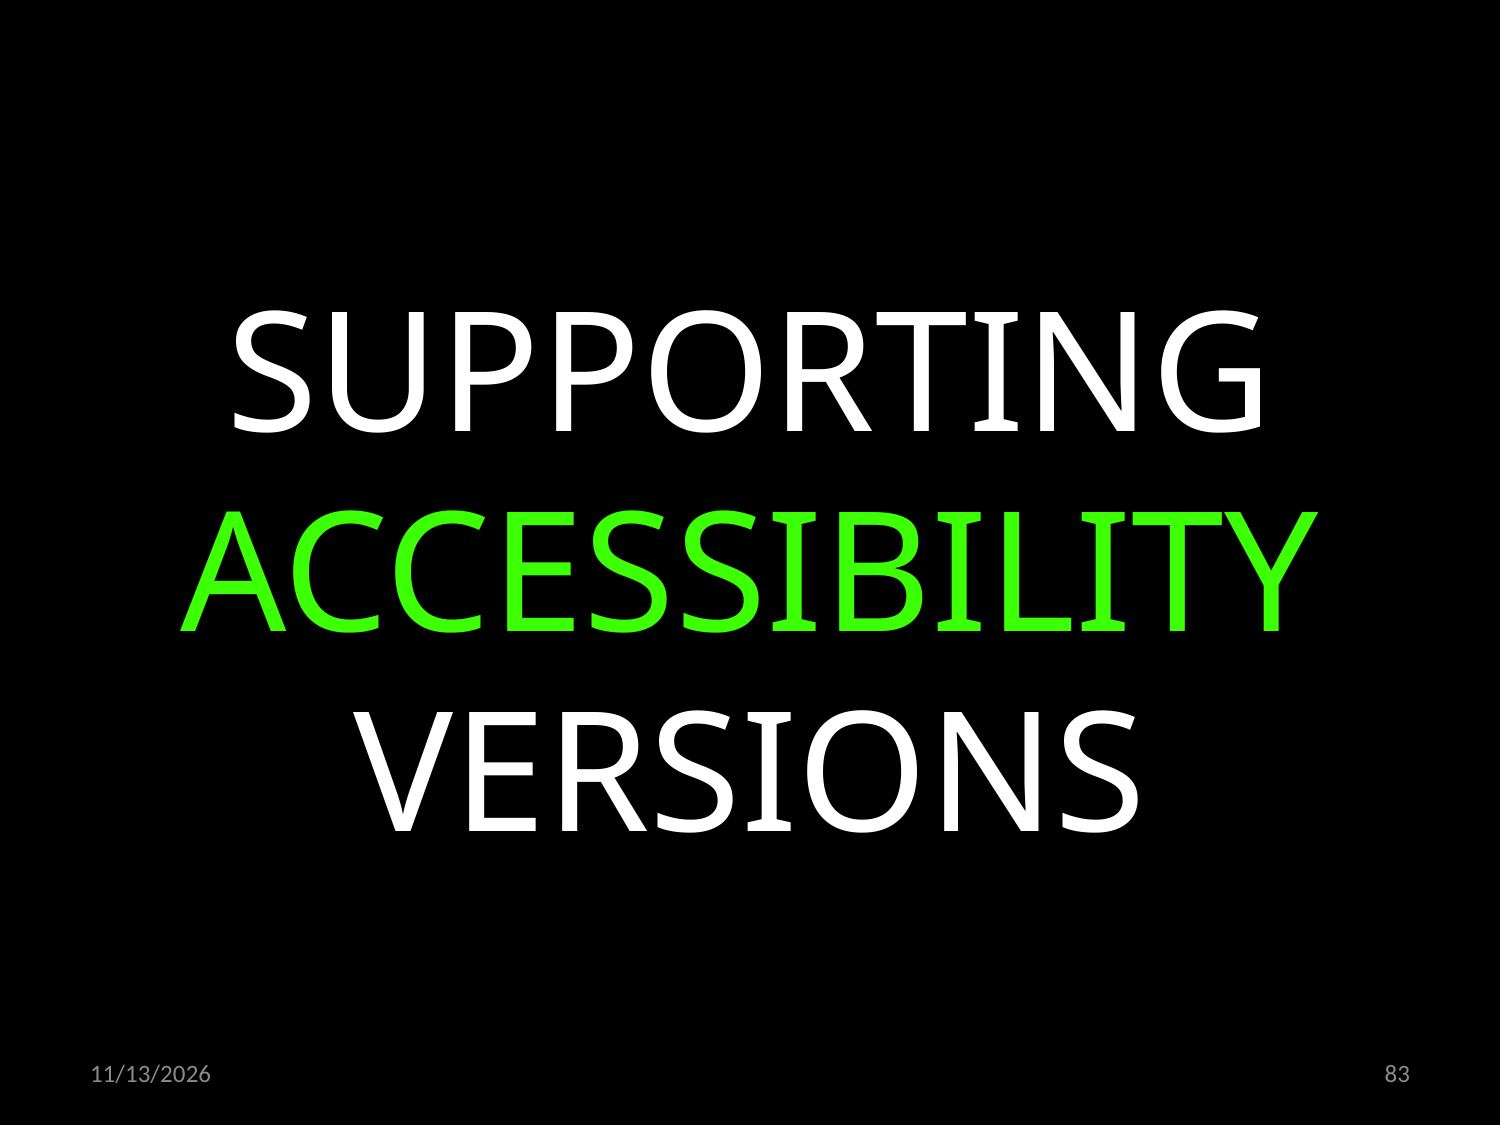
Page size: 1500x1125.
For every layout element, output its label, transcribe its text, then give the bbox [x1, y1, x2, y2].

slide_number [75, 1042, 425, 1103]
slide_number 83 [1074, 1042, 1425, 1103]
text_box SUPPORTING ACCESSIBILITY VERSIONS [0, 257, 1500, 359]
